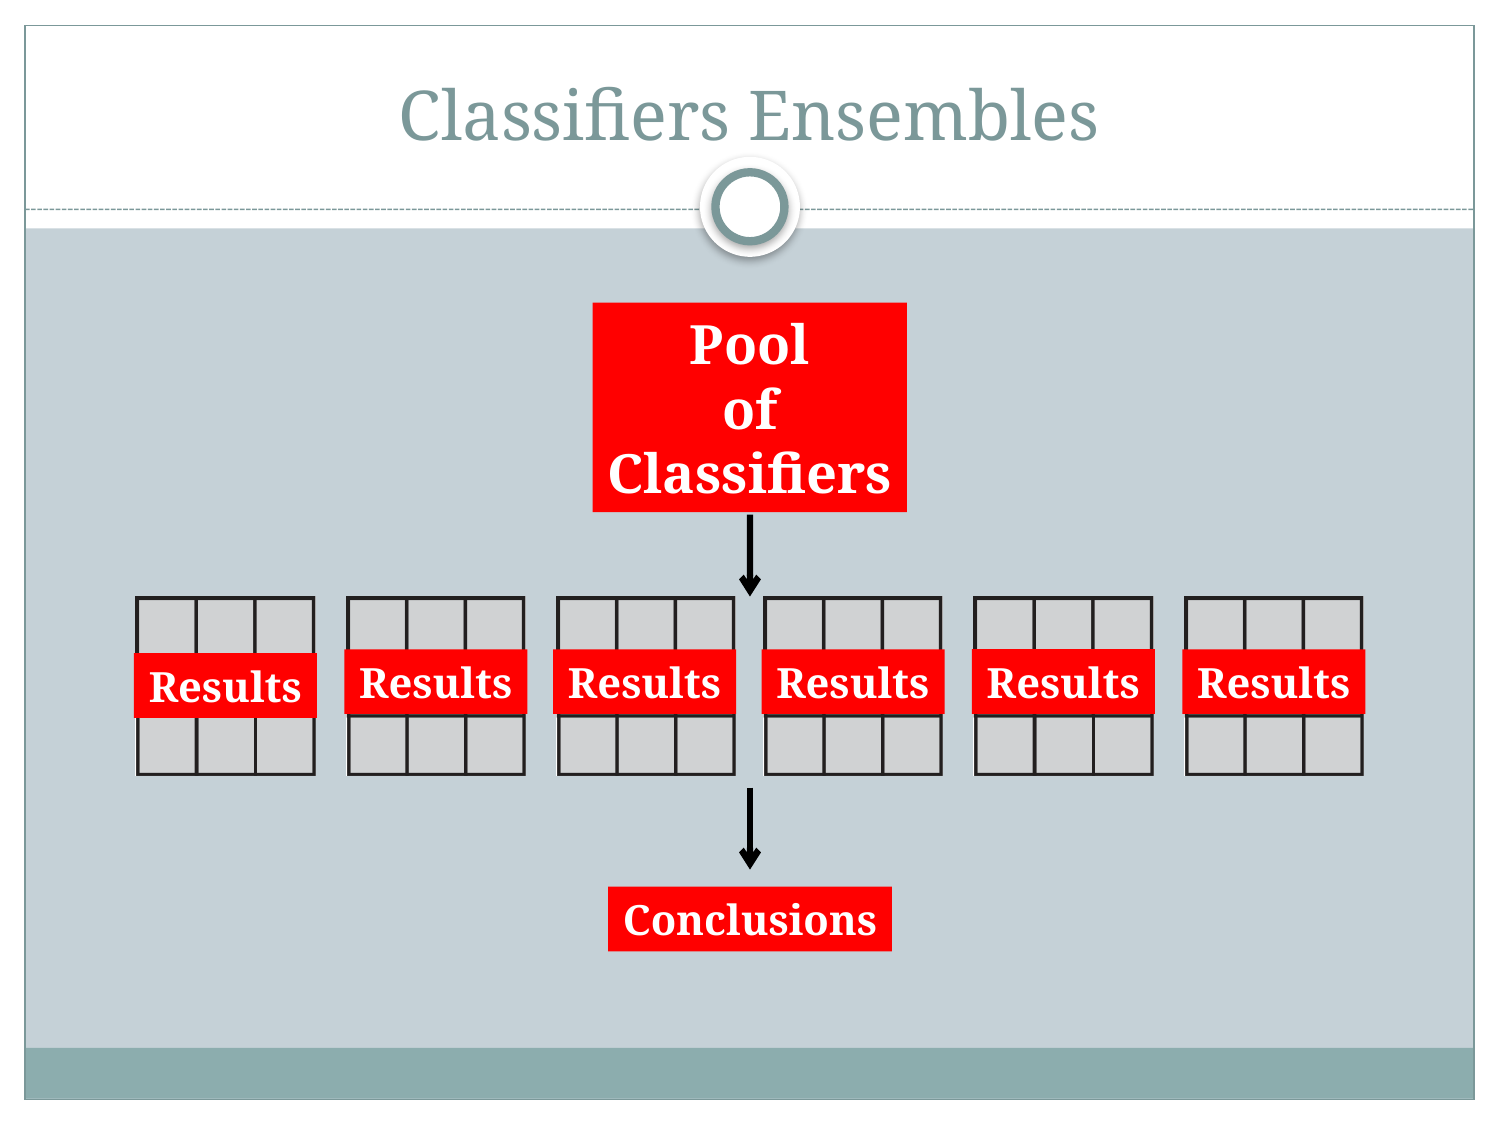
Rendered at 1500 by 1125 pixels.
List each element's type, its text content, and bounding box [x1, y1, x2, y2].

picture [973, 596, 1154, 776]
picture [556, 596, 737, 776]
picture [763, 596, 943, 776]
picture [1183, 596, 1364, 776]
text_box Pool of Classifiers [592, 302, 908, 513]
picture [345, 596, 526, 776]
title Classifiers Ensembles [49, 37, 1450, 162]
text_box Conclusions [607, 886, 893, 952]
picture [135, 596, 316, 776]
